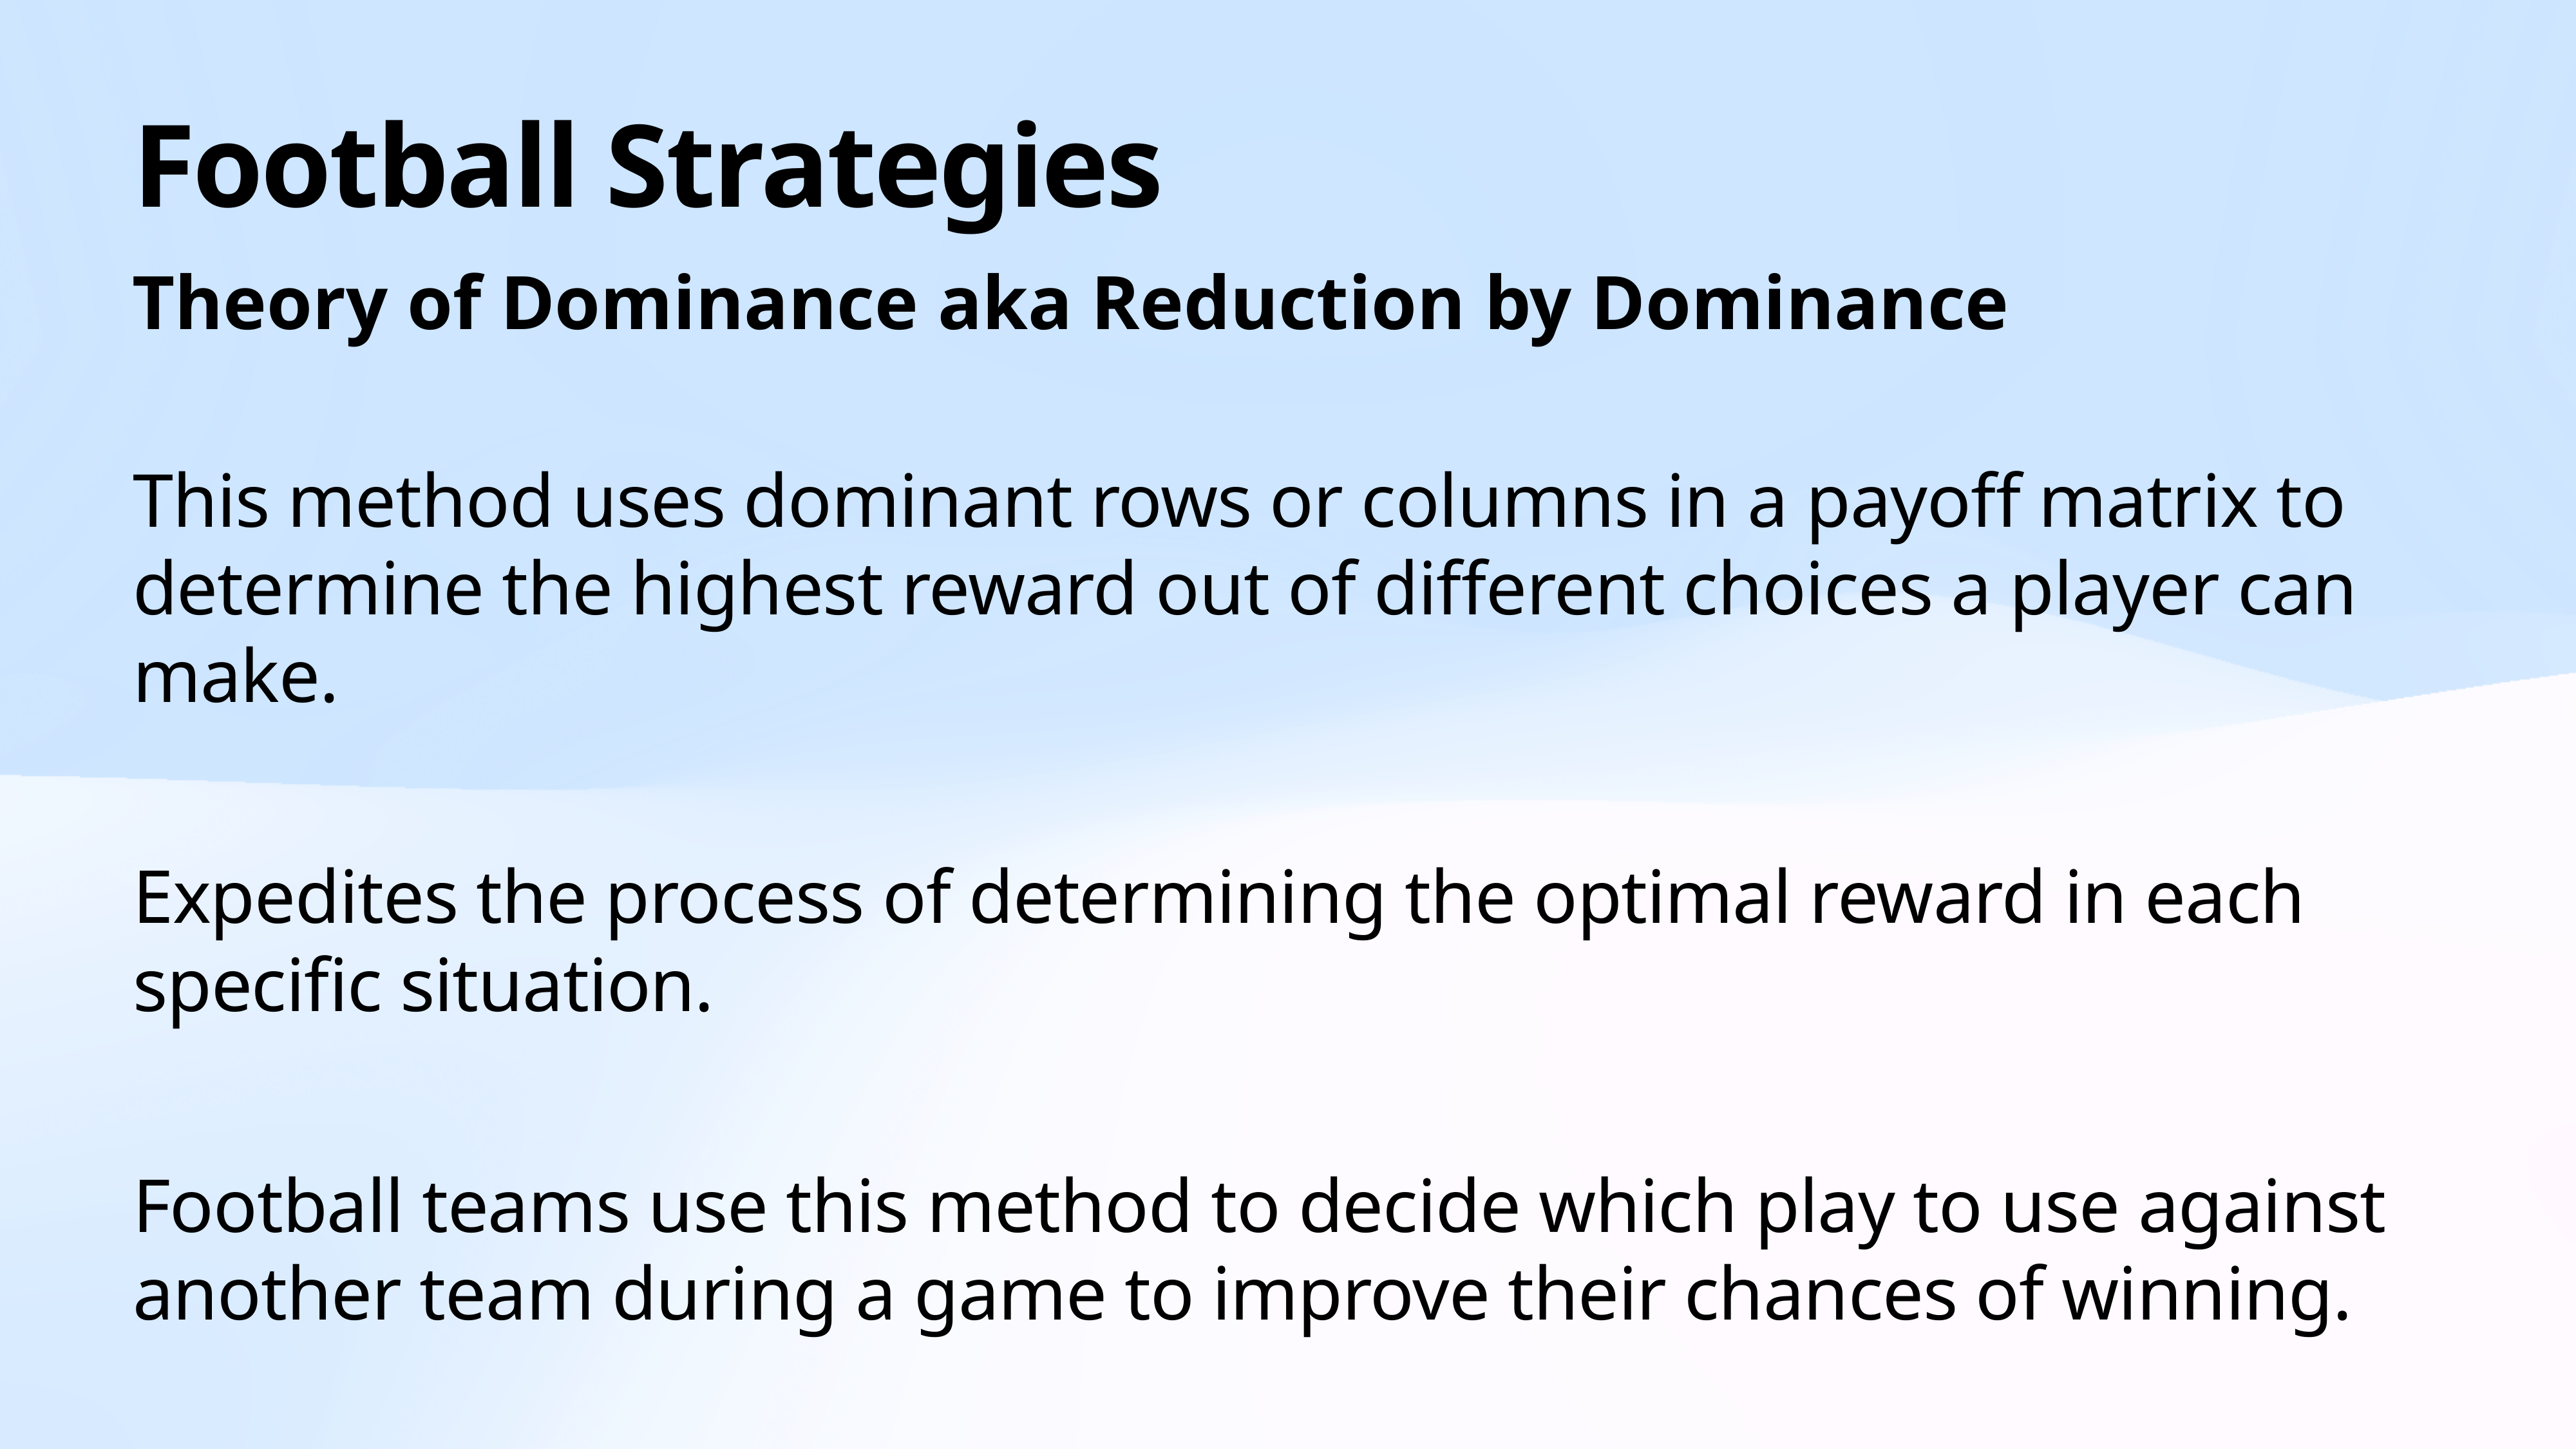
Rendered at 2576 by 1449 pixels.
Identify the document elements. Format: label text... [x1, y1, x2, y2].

title Football Strategies [127, 113, 2449, 250]
list Theory of Dominance aka Reduction by Dominance [127, 250, 2449, 350]
picture [0, 0, 2576, 1449]
list This method uses dominant rows or columns in a payoff matrix to determine the highest reward out of different choices a player can make. Expedites the process of determining the optimal reward in each specific situation. Football teams use this method to decide which play to use against another team during a game to improve their chances of winning. [127, 448, 2449, 1321]
